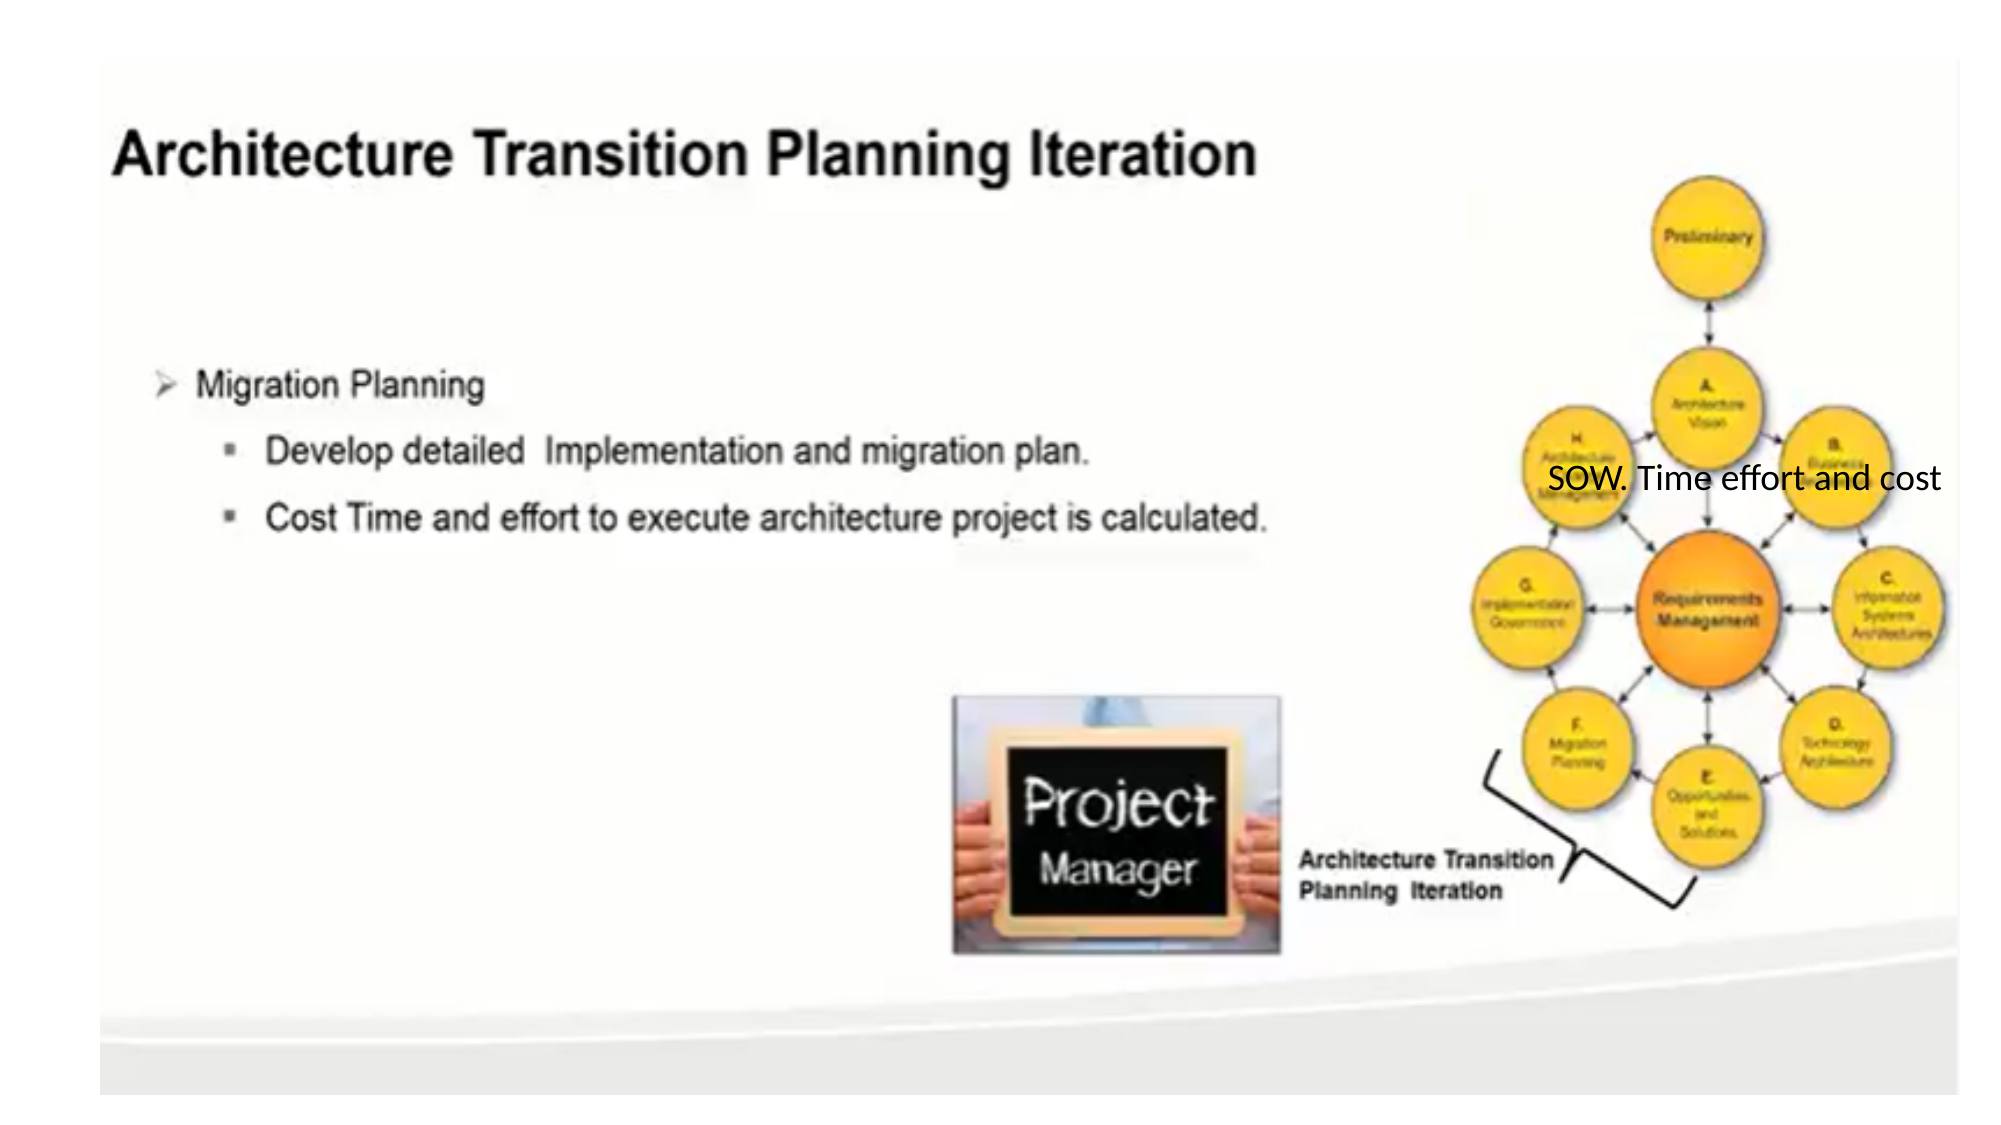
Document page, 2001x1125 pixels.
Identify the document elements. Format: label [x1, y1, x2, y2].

picture [100, 59, 1961, 1095]
